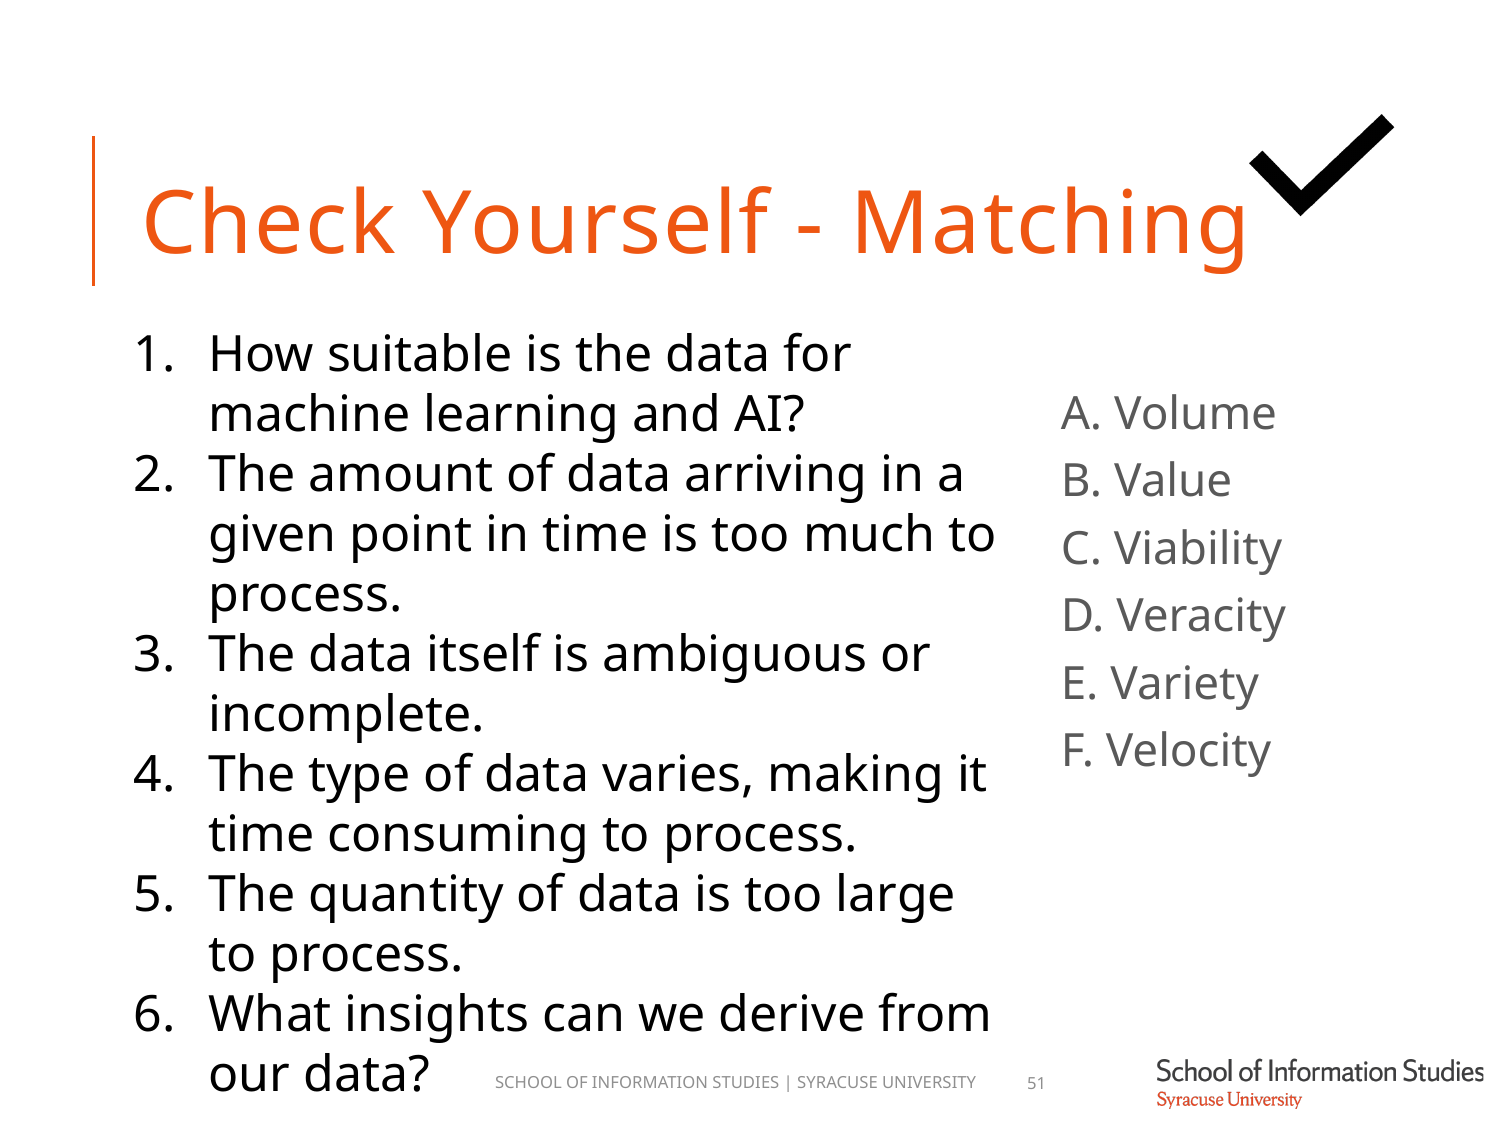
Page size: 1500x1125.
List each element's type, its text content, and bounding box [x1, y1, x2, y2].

list How suitable is the data for machine learning and AI? The amount of data arriving in a given point in time is too much to process. The data itself is ambiguous or incomplete. The type of data varies, making it time consuming to process. The quantity of data is too large to process. What insights can we derive from our data? [126, 313, 1013, 1033]
title Check Yourself - Matching [126, 96, 1322, 342]
slide_number 51 [1012, 1061, 1149, 1107]
picture [1246, 89, 1398, 241]
footer School of Information Studies | Syracuse University [283, 1061, 993, 1106]
list A. Volume B. Value C. Viability D. Veracity E. Variety F. Velocity [1038, 375, 1397, 1036]
